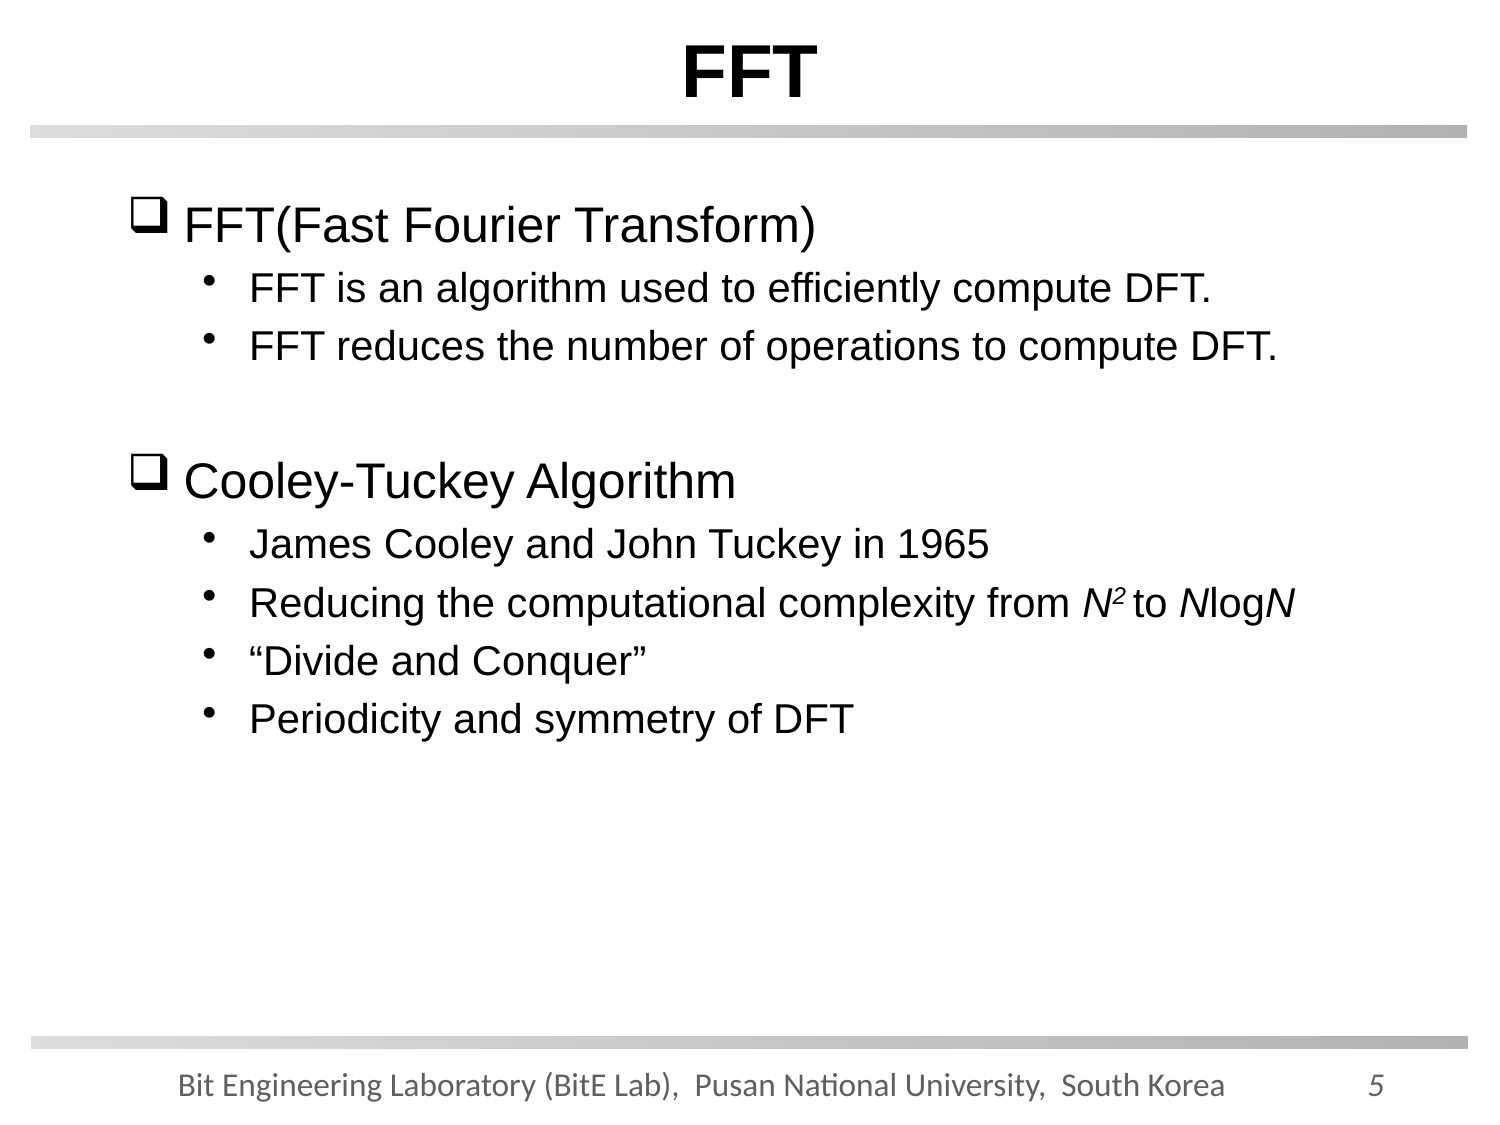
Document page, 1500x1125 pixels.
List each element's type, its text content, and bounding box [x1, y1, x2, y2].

list FFT(Fast Fourier Transform) FFT is an algorithm used to efficiently compute DFT. FFT reduces the number of operations to compute DFT. Cooley-Tuckey Algorithm James Cooley and John Tuckey in 1965 Reducing the computational complexity from N2 to NlogN “Divide and Conquer” Periodicity and symmetry of DFT [112, 184, 1388, 974]
title FFT [50, 9, 1450, 126]
